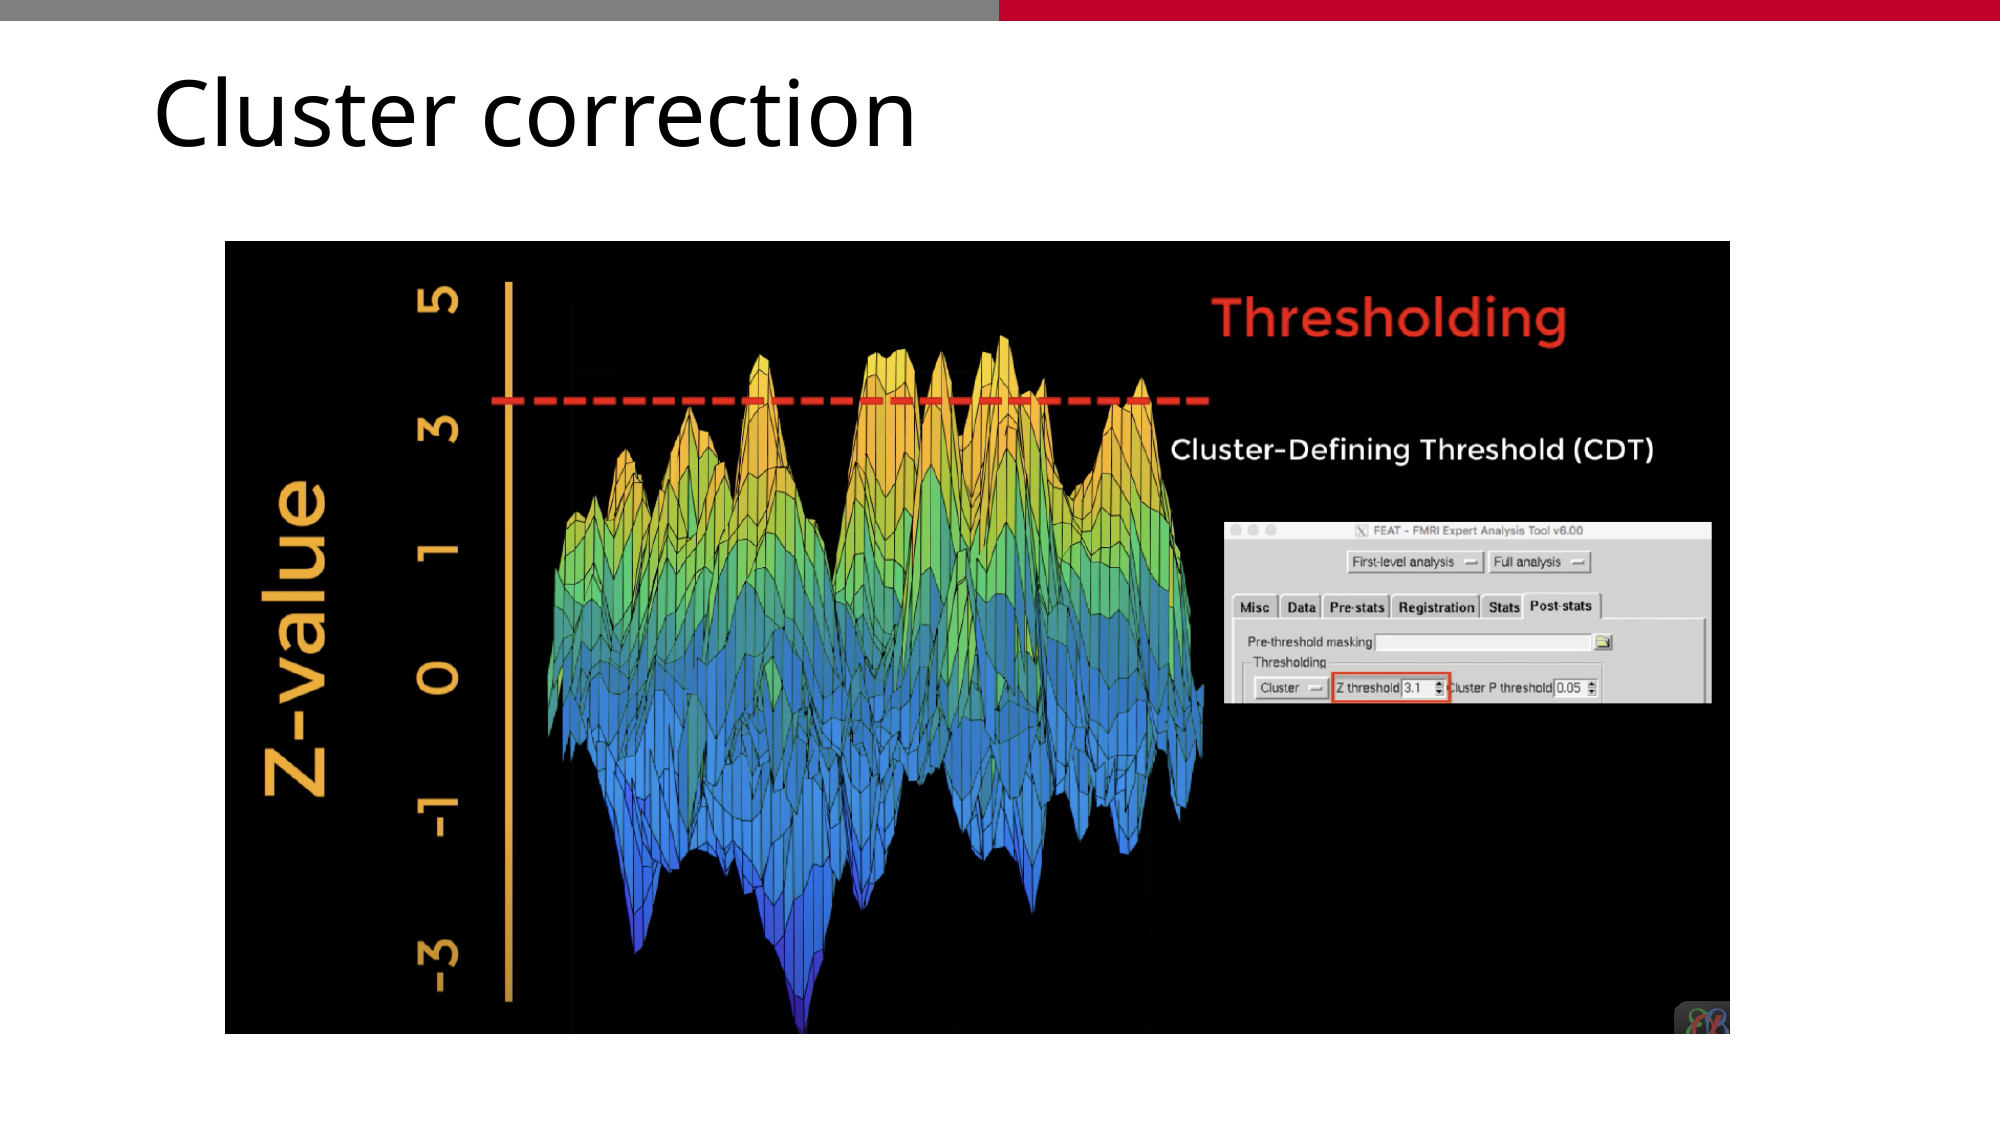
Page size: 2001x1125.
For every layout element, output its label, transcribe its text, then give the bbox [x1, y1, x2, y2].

text_box [999, 0, 2000, 21]
text_box [0, 0, 999, 21]
picture [224, 241, 1730, 1034]
text_box Cluster correction [137, 59, 1863, 278]
